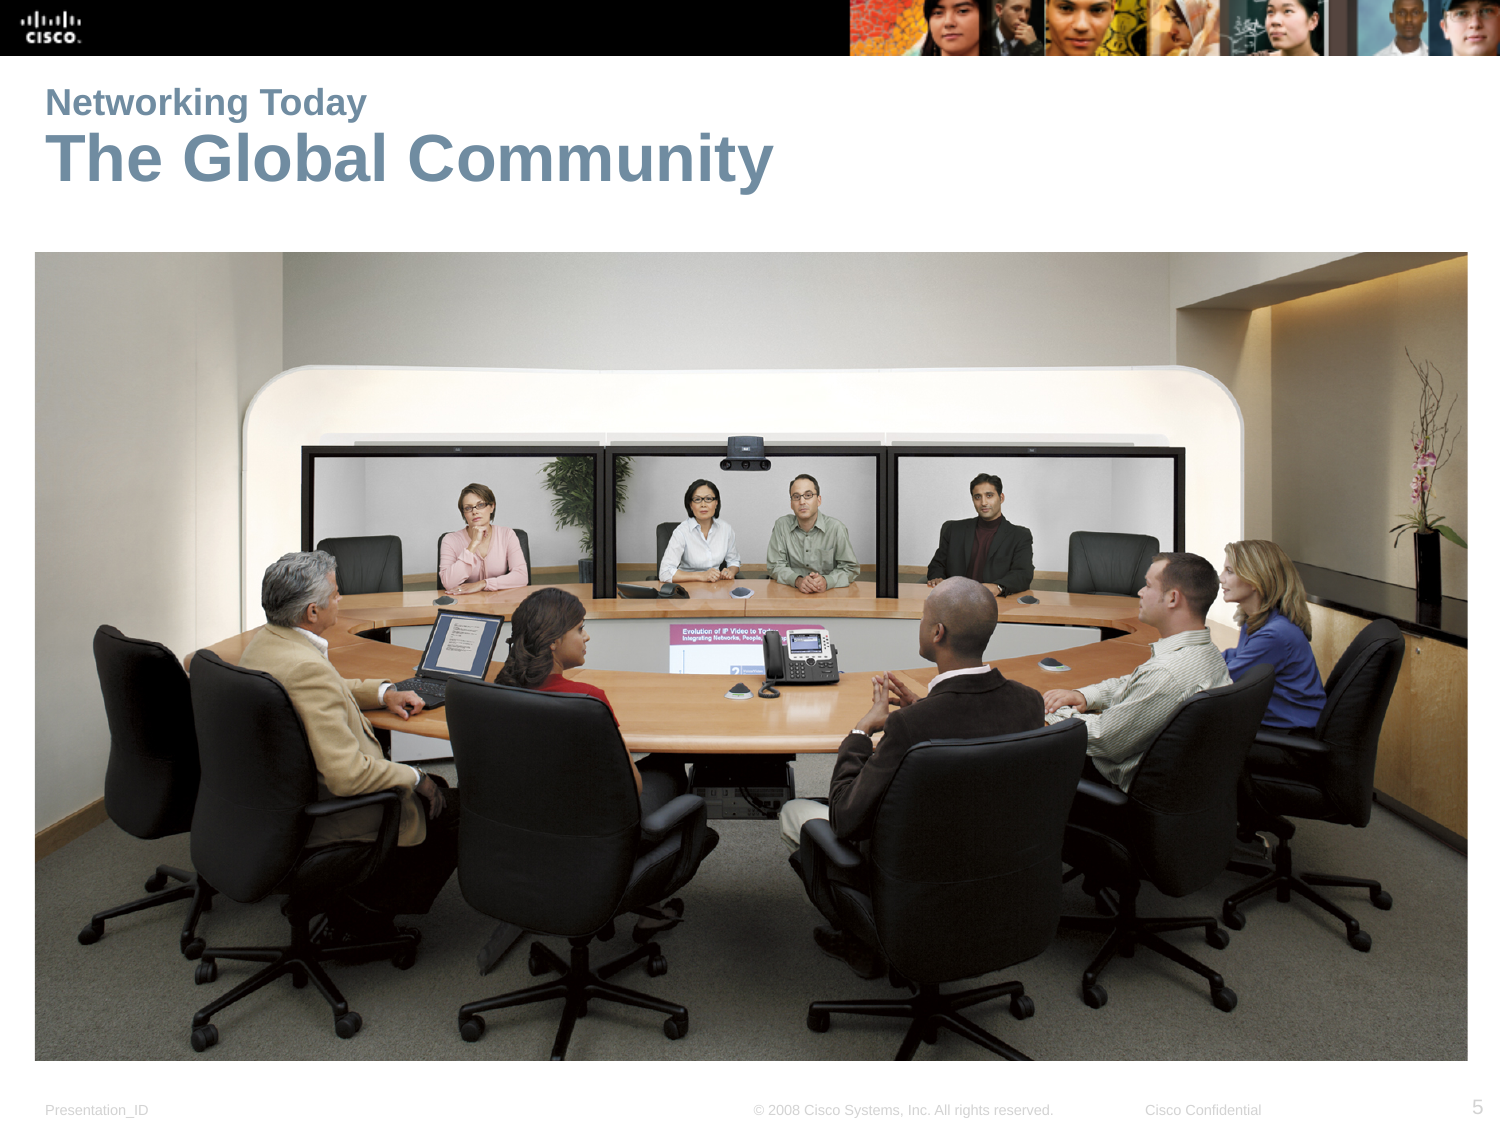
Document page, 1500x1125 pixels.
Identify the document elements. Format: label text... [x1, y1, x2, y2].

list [34, 252, 1468, 1061]
title Networking Today The Global Community [31, 64, 1471, 203]
picture [0, 0, 1500, 56]
